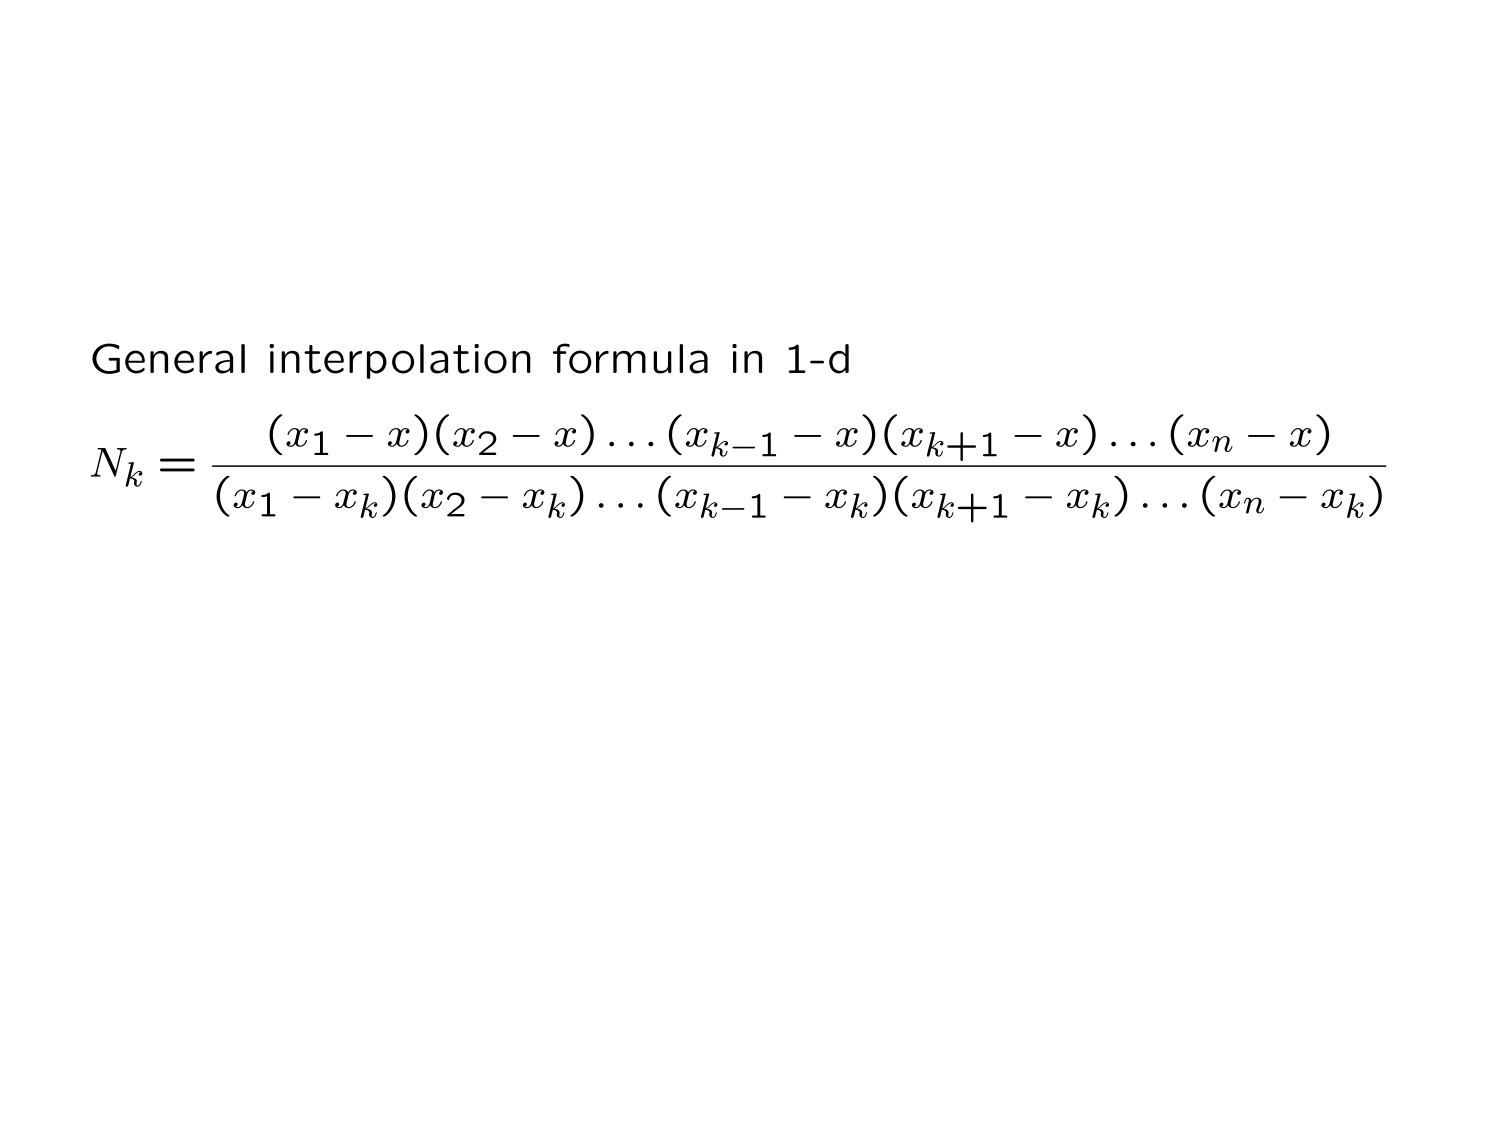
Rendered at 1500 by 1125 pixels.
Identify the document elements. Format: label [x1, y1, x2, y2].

picture [89, 342, 1388, 523]
